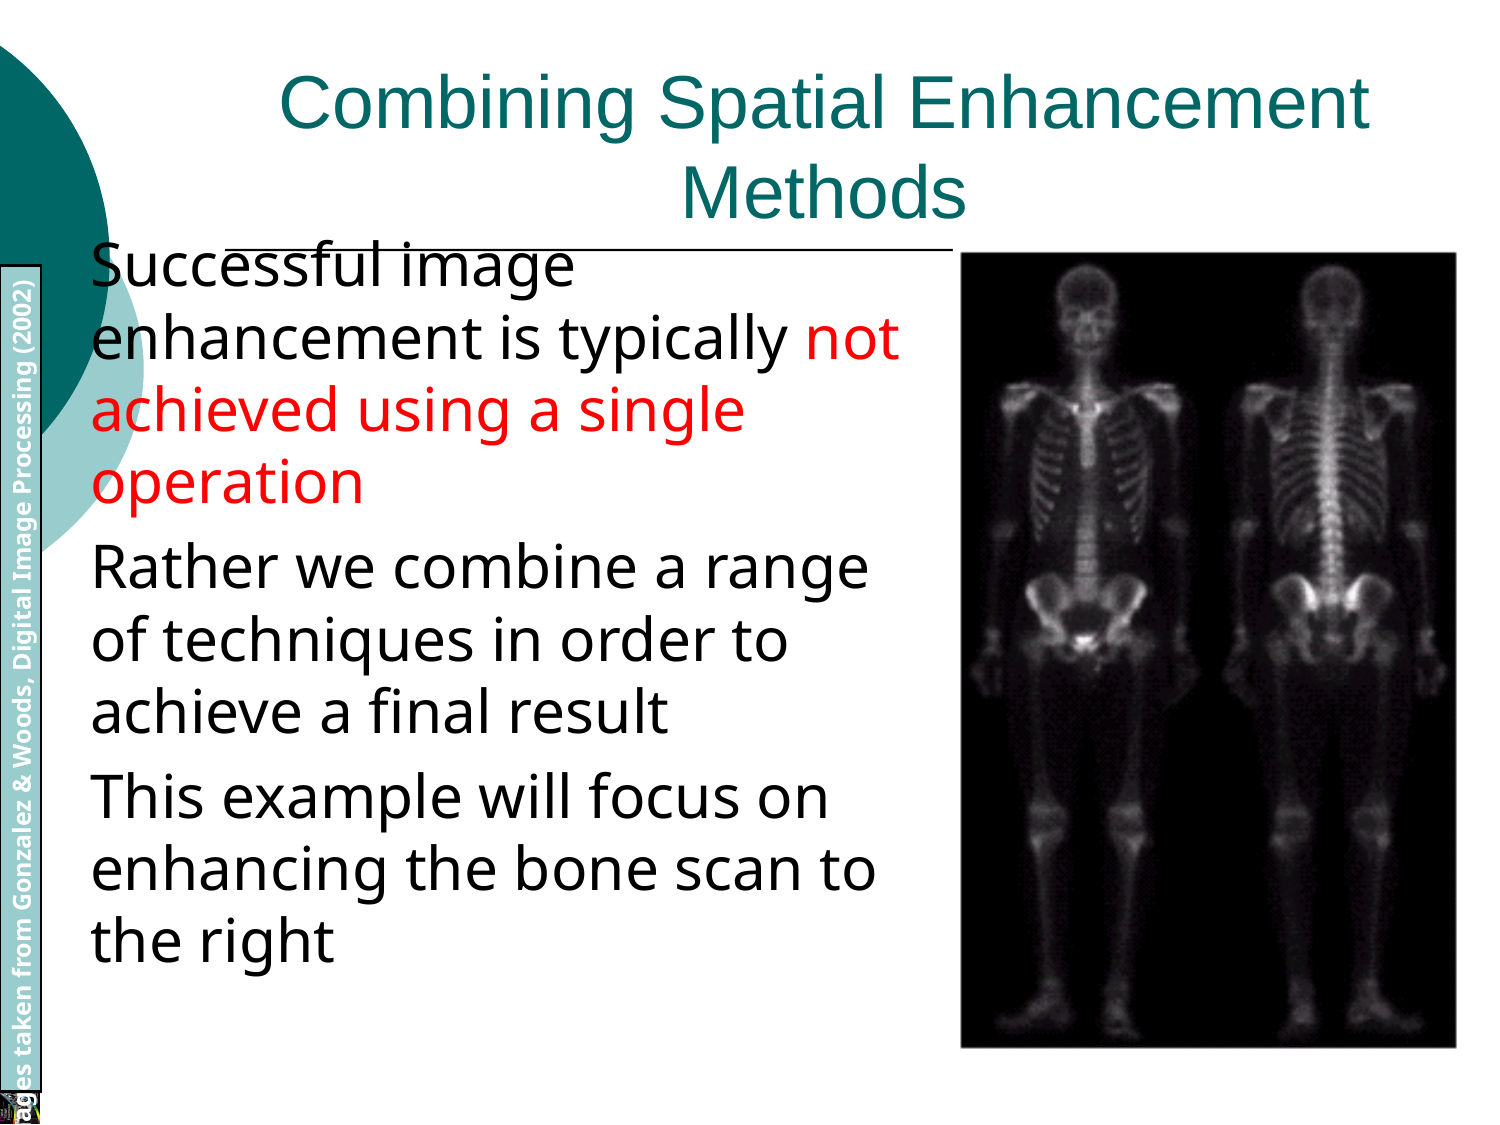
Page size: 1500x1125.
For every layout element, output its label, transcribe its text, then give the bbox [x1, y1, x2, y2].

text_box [0, 267, 43, 1125]
list Successful image enhancement is typically not achieved using a single operation Rather we combine a range of techniques in order to achieve a final result This example will focus on enhancing the bone scan to the right [74, 218, 944, 1125]
picture [952, 245, 1461, 1056]
title Combining Spatial Enhancement Methods [224, 49, 1425, 238]
